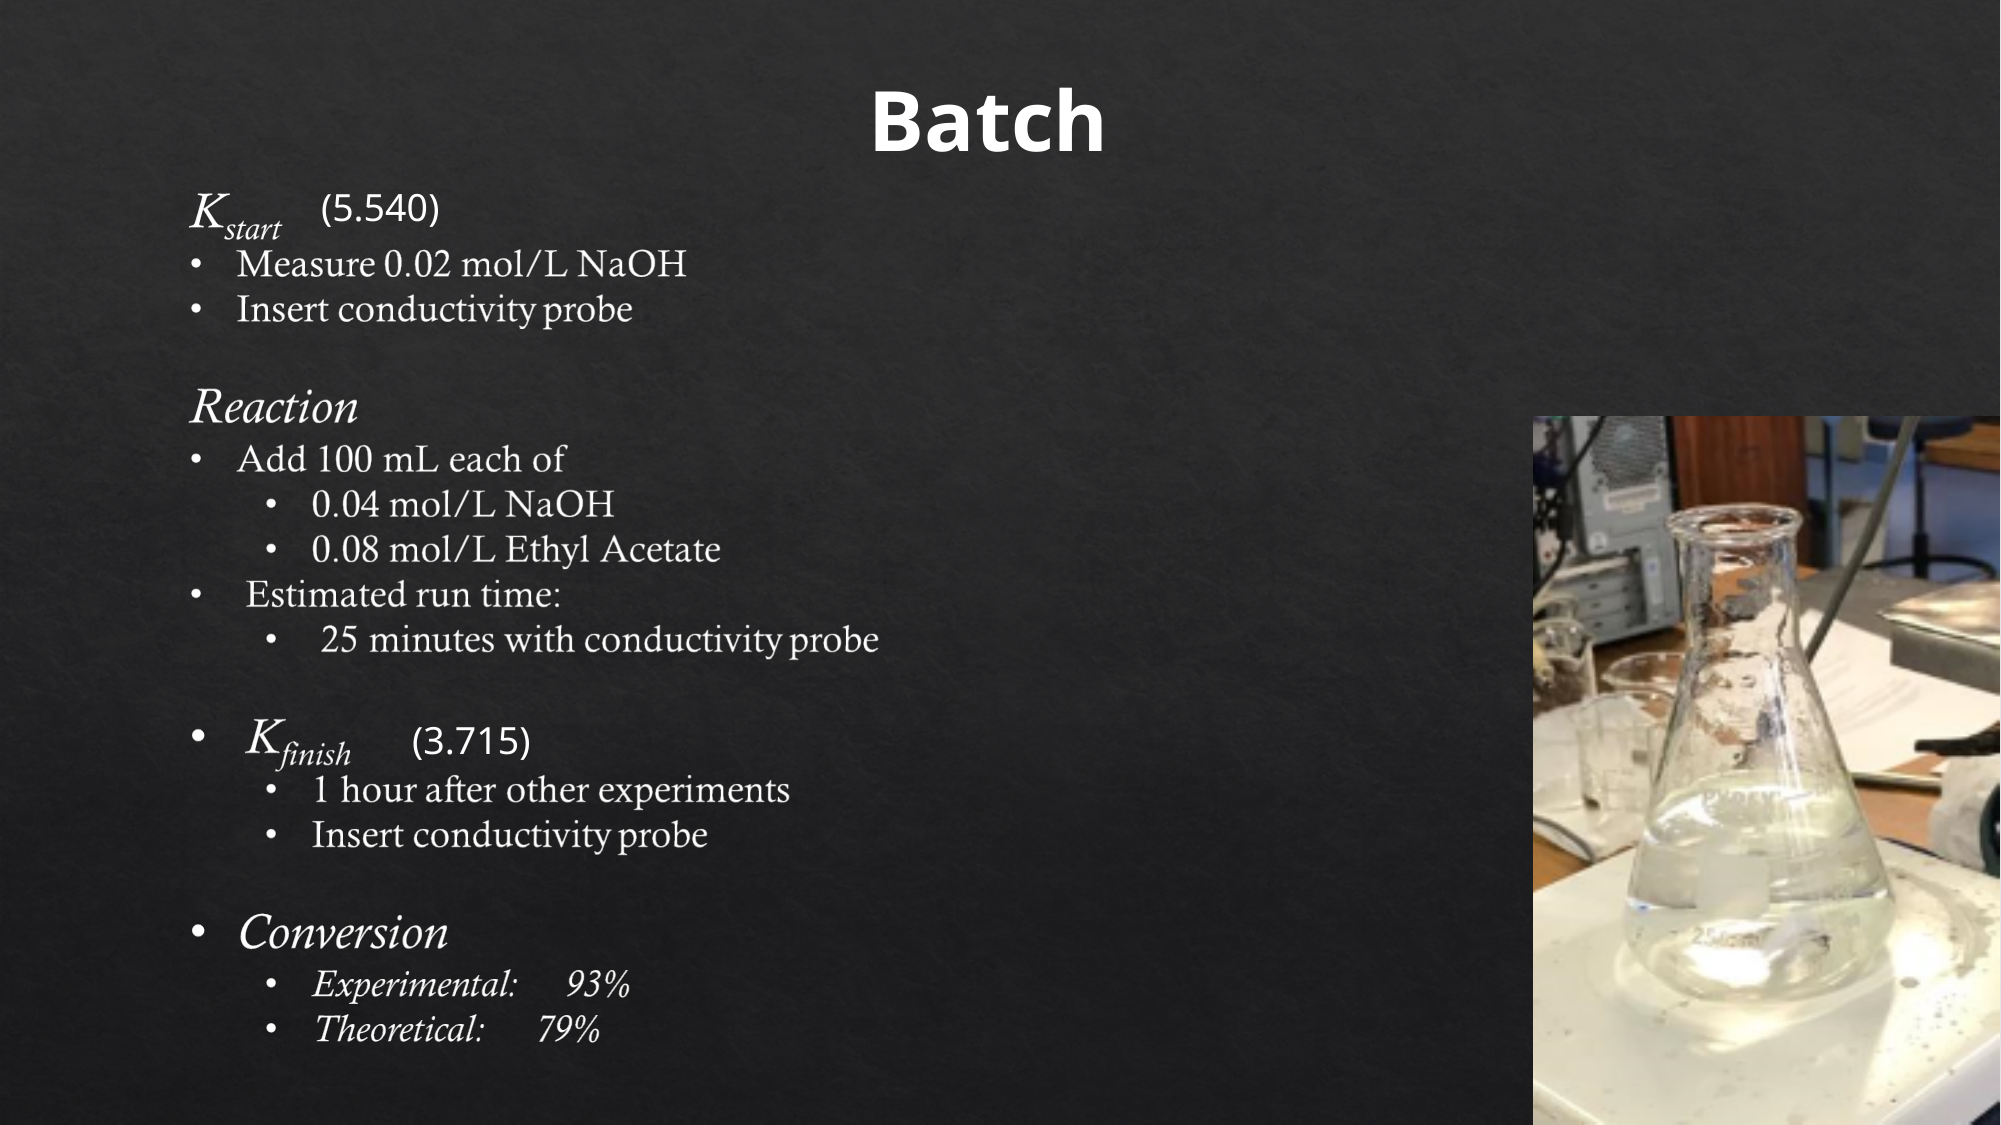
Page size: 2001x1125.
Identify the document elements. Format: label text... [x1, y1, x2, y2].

picture [159, 165, 1153, 1075]
picture [1533, 415, 2000, 1125]
text_box Batch [817, 60, 1183, 176]
